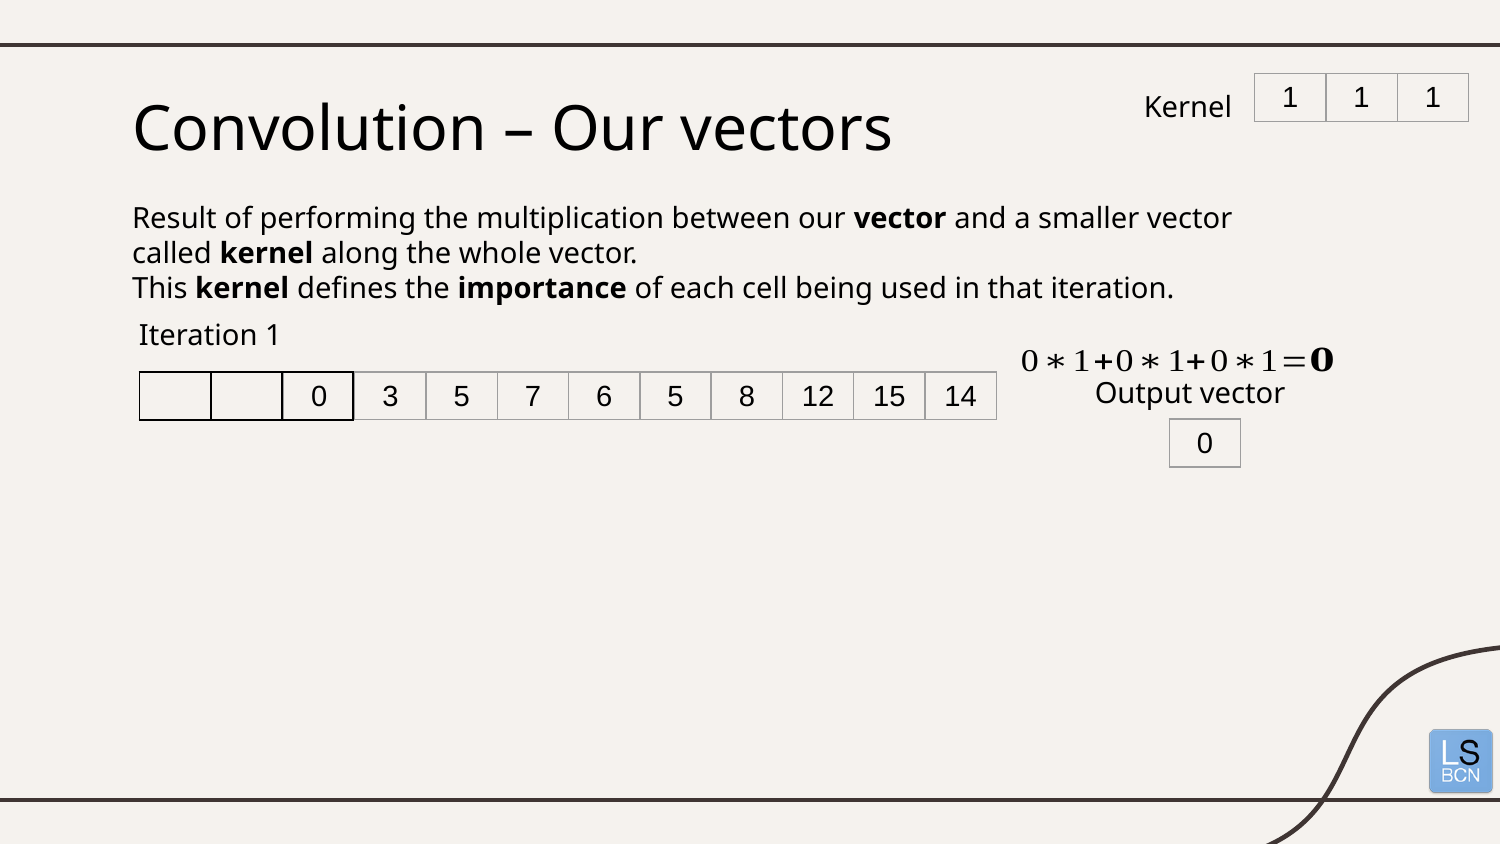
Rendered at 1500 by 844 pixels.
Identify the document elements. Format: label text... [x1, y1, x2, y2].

text_box Output vector [1079, 359, 1389, 419]
text_box Kernel [1128, 73, 1255, 124]
text_box Result of performing the multiplication between our vector and a smaller vector called kernel along the whole vector. This kernel defines the importance of each cell being used in that iteration. [116, 184, 1334, 303]
table_header [140, 373, 210, 419]
table_header [212, 373, 281, 419]
table_header 6 [569, 373, 639, 419]
table_header 5 [641, 373, 710, 419]
table_header 1 [1327, 74, 1397, 121]
table_header 14 [926, 373, 996, 419]
table_header 3 [355, 373, 425, 419]
table_header 0 [1170, 420, 1240, 466]
table_header 15 [854, 373, 924, 419]
text_box Iteration 1 [123, 301, 325, 349]
table_header 5 [427, 373, 497, 419]
table_header 8 [712, 373, 782, 419]
table_header 7 [498, 373, 568, 419]
table_header 1 [1255, 74, 1325, 121]
picture [1421, 721, 1500, 801]
table_header [283, 373, 352, 419]
title Convolution – Our vectors [116, 72, 1278, 167]
table_header 12 [783, 373, 853, 419]
table_header 1 [1398, 74, 1468, 121]
